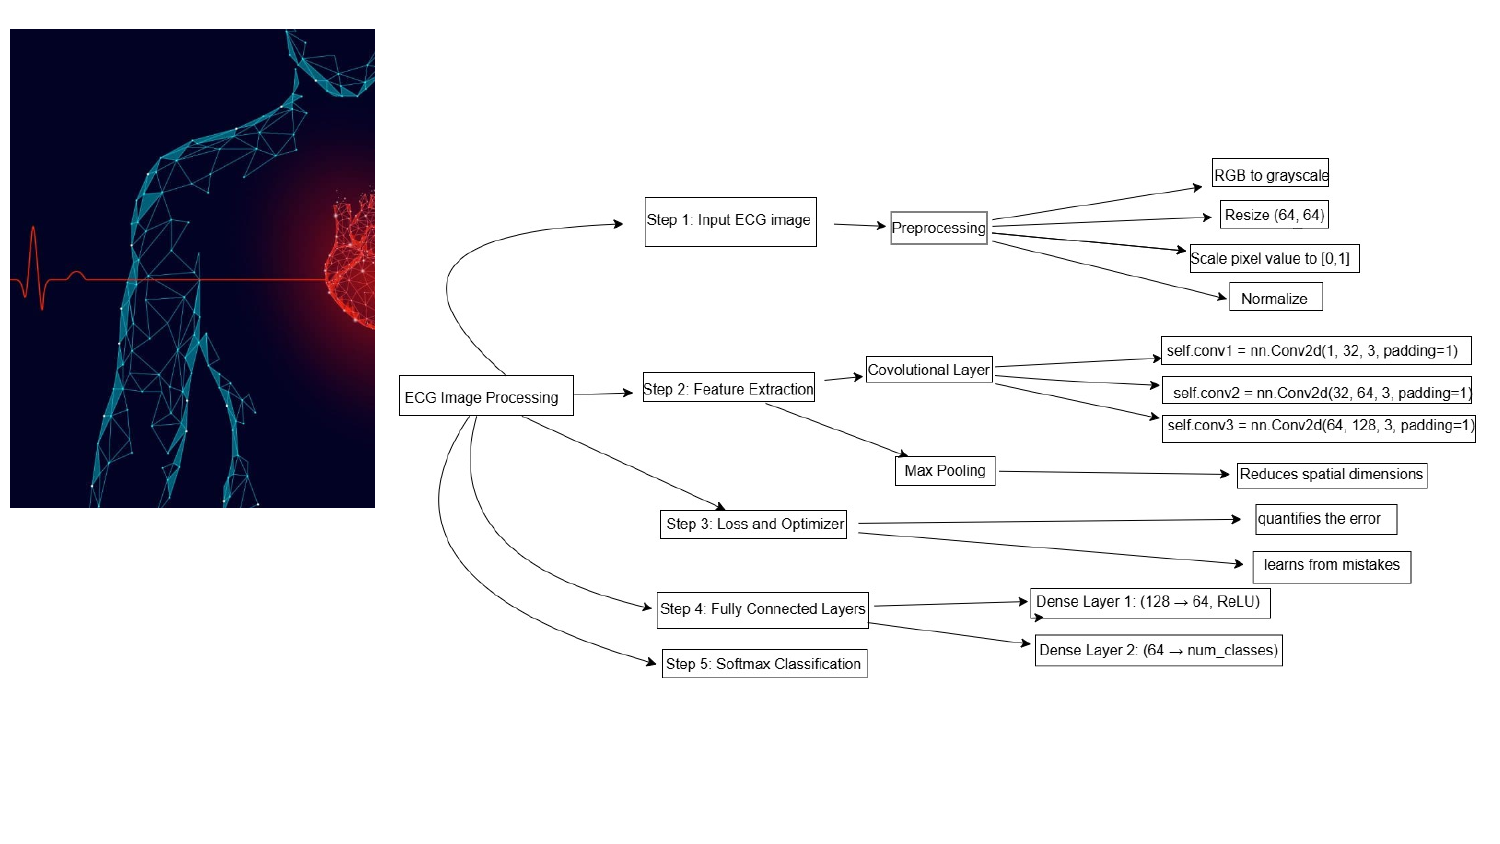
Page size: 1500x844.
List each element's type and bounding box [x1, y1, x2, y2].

picture [9, 28, 376, 509]
picture [389, 158, 1486, 679]
